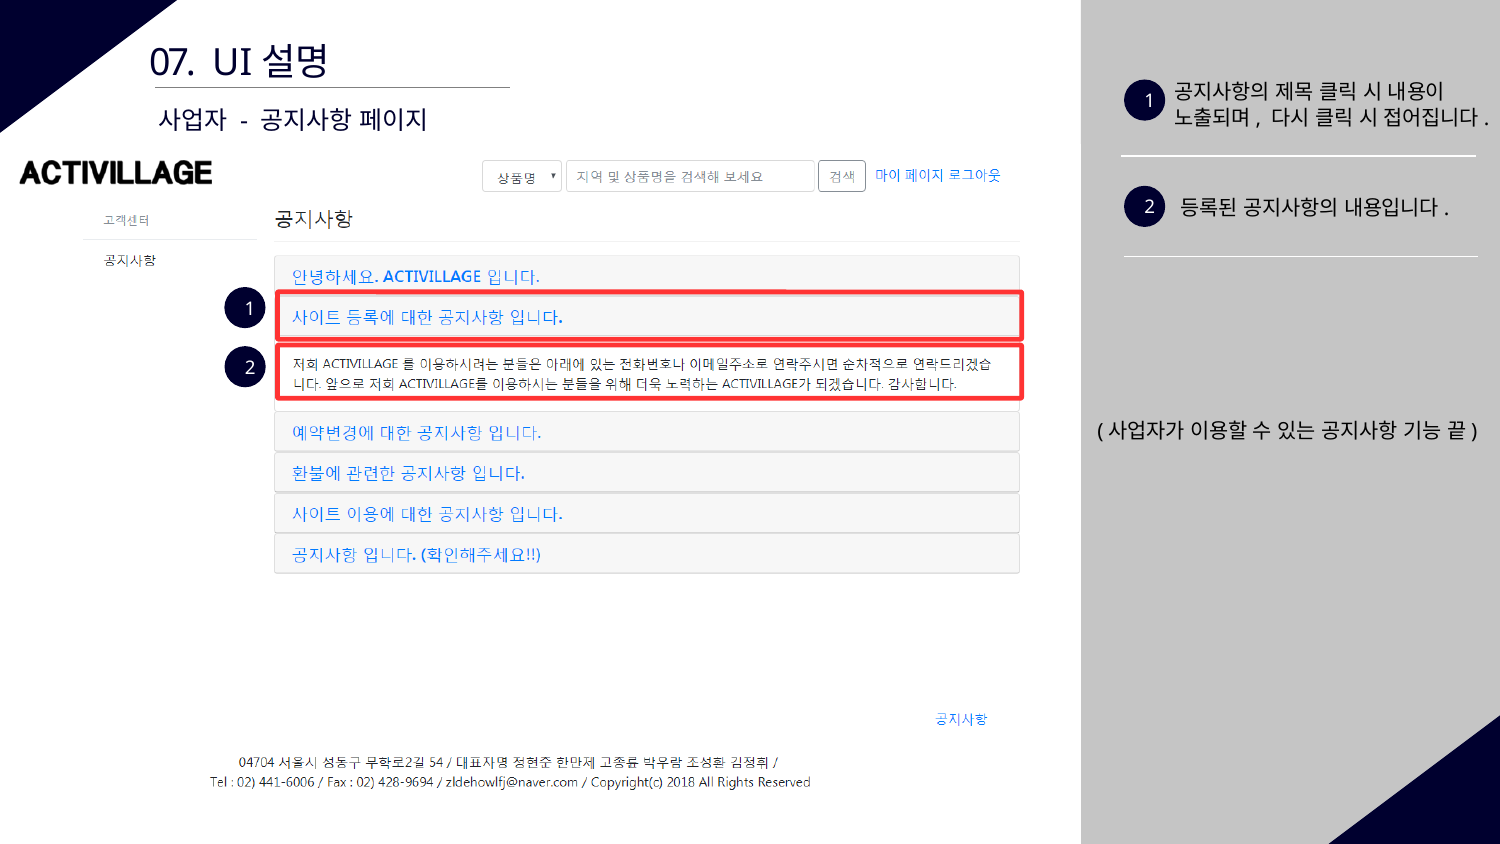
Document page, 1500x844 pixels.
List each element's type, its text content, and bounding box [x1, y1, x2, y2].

text_box 등록된 공지사항의 내용입니다. [1165, 187, 1465, 228]
text_box 공지사항의 제목 클릭 시 내용이 노출되며, 다시 클릭 시 접어집니다. [1159, 71, 1500, 137]
text_box 07. [134, 30, 211, 90]
picture [0, 144, 1081, 844]
text_box 사업자 - 공지사항 페이지 [143, 97, 444, 142]
text_box 2 [1121, 183, 1165, 230]
text_box UI설명 [211, 30, 346, 87]
text_box 1 [1121, 77, 1168, 123]
text_box (사업자가 이용할 수 있는 공지사항 기능 끝) [1086, 410, 1497, 451]
